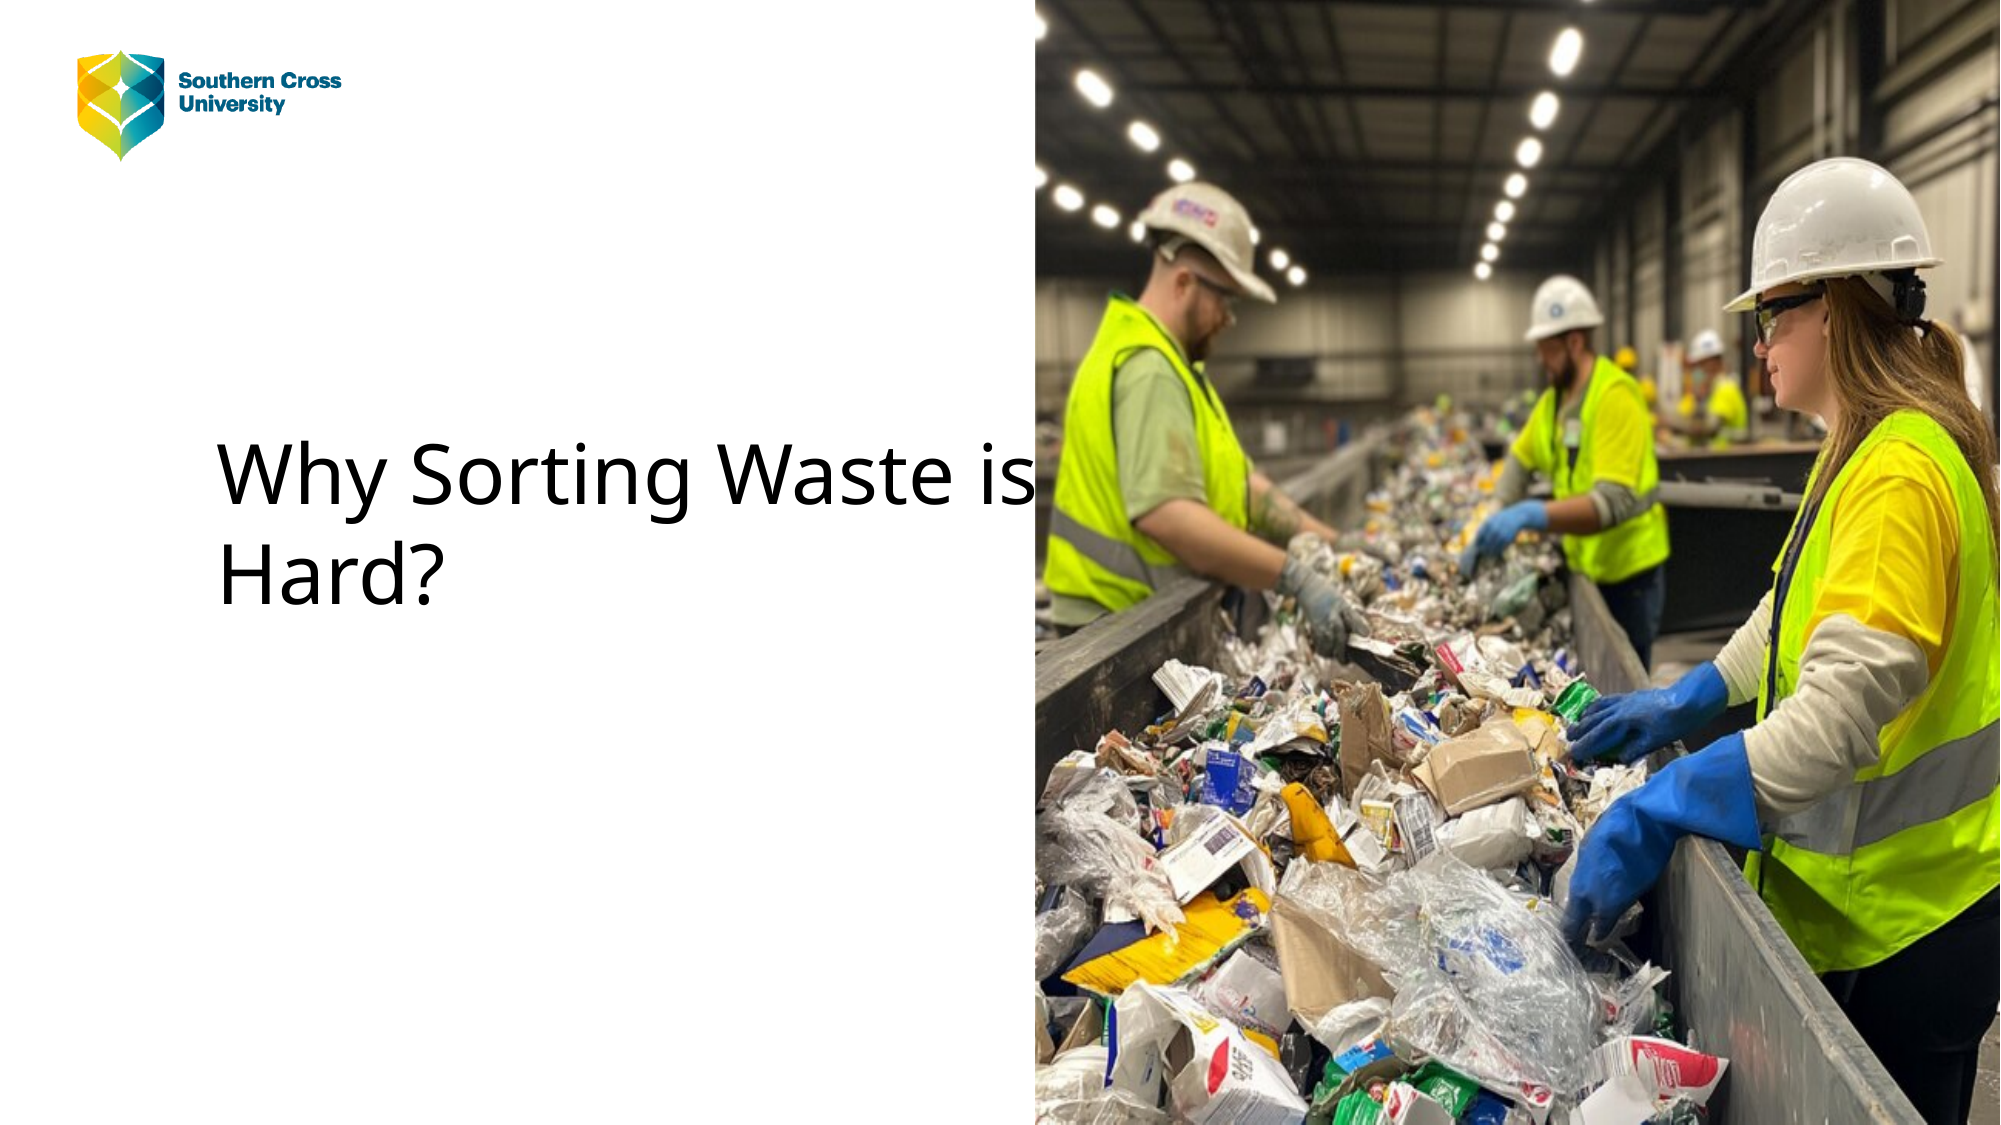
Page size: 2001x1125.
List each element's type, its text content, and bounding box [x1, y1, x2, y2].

picture [39, 14, 379, 197]
text_box Why Sorting Waste is Hard? [202, 414, 1035, 629]
picture [1035, 0, 2000, 1125]
